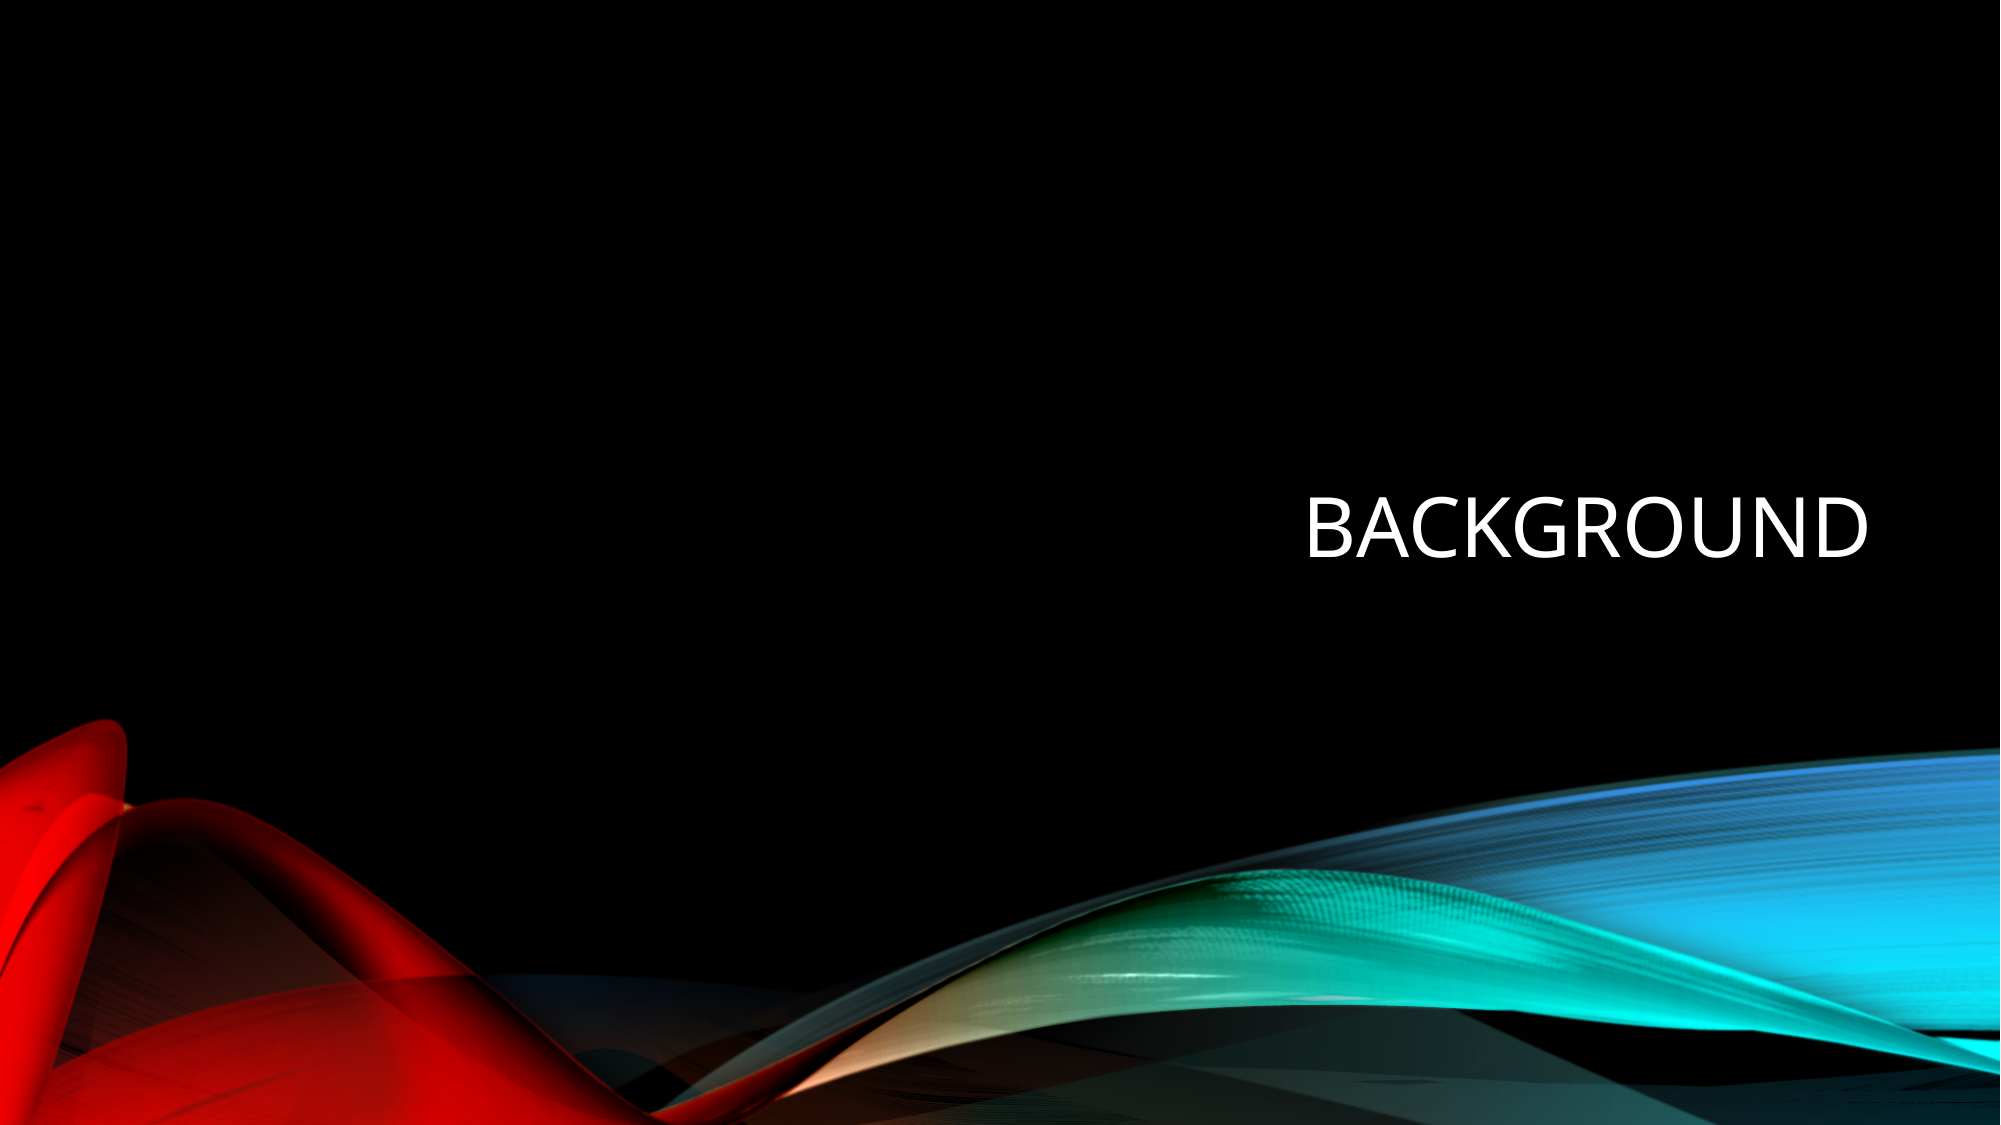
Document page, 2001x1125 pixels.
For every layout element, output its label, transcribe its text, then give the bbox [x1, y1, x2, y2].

title Background [112, 123, 1888, 584]
picture [0, 717, 2000, 1125]
